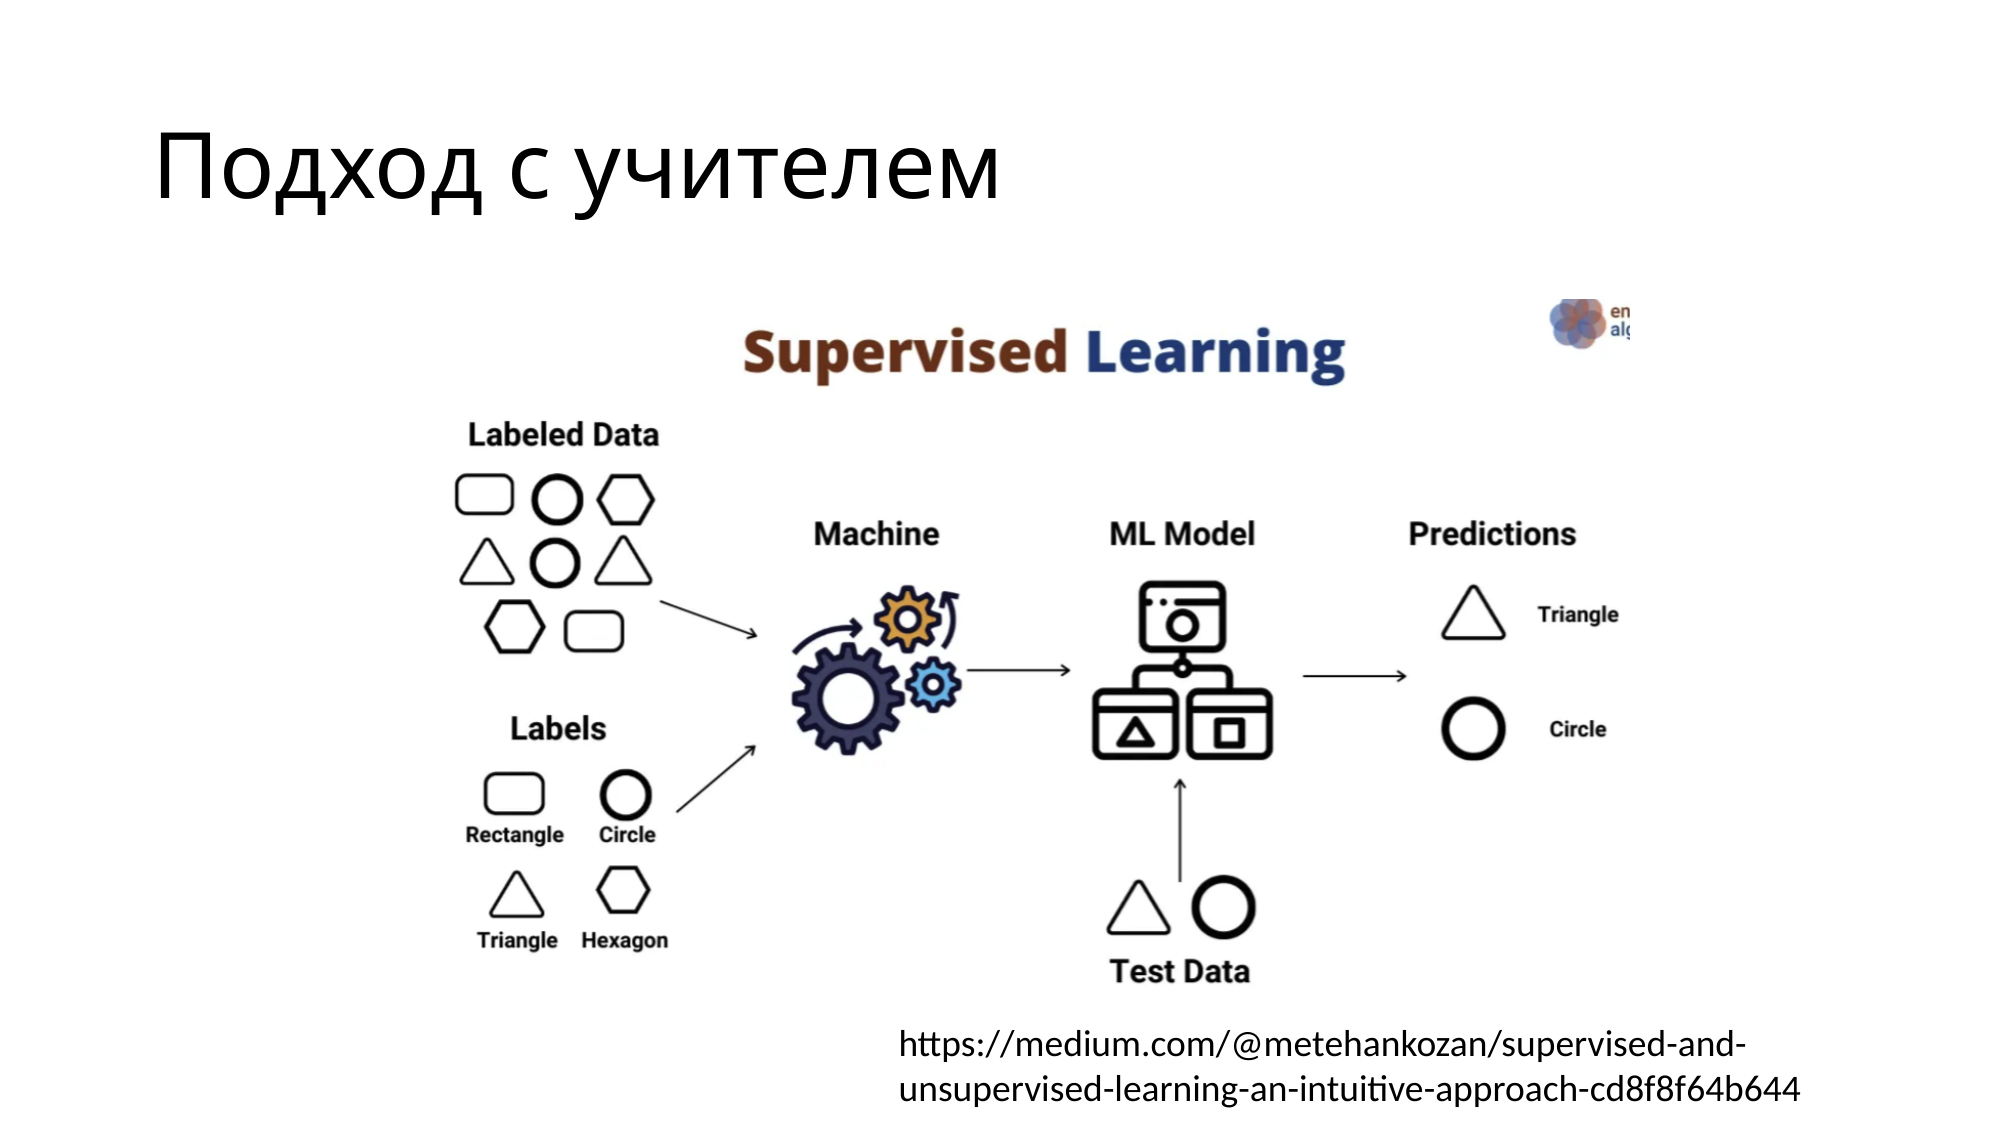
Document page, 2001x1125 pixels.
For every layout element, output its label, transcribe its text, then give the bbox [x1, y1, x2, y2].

text_box https://medium.com/@metehankozan/supervised-and-unsupervised-learning-an-intuitive-approach-cd8f8f64b644 [883, 1012, 1885, 1117]
title Подход с учителем [137, 59, 1863, 278]
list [370, 299, 1630, 1014]
